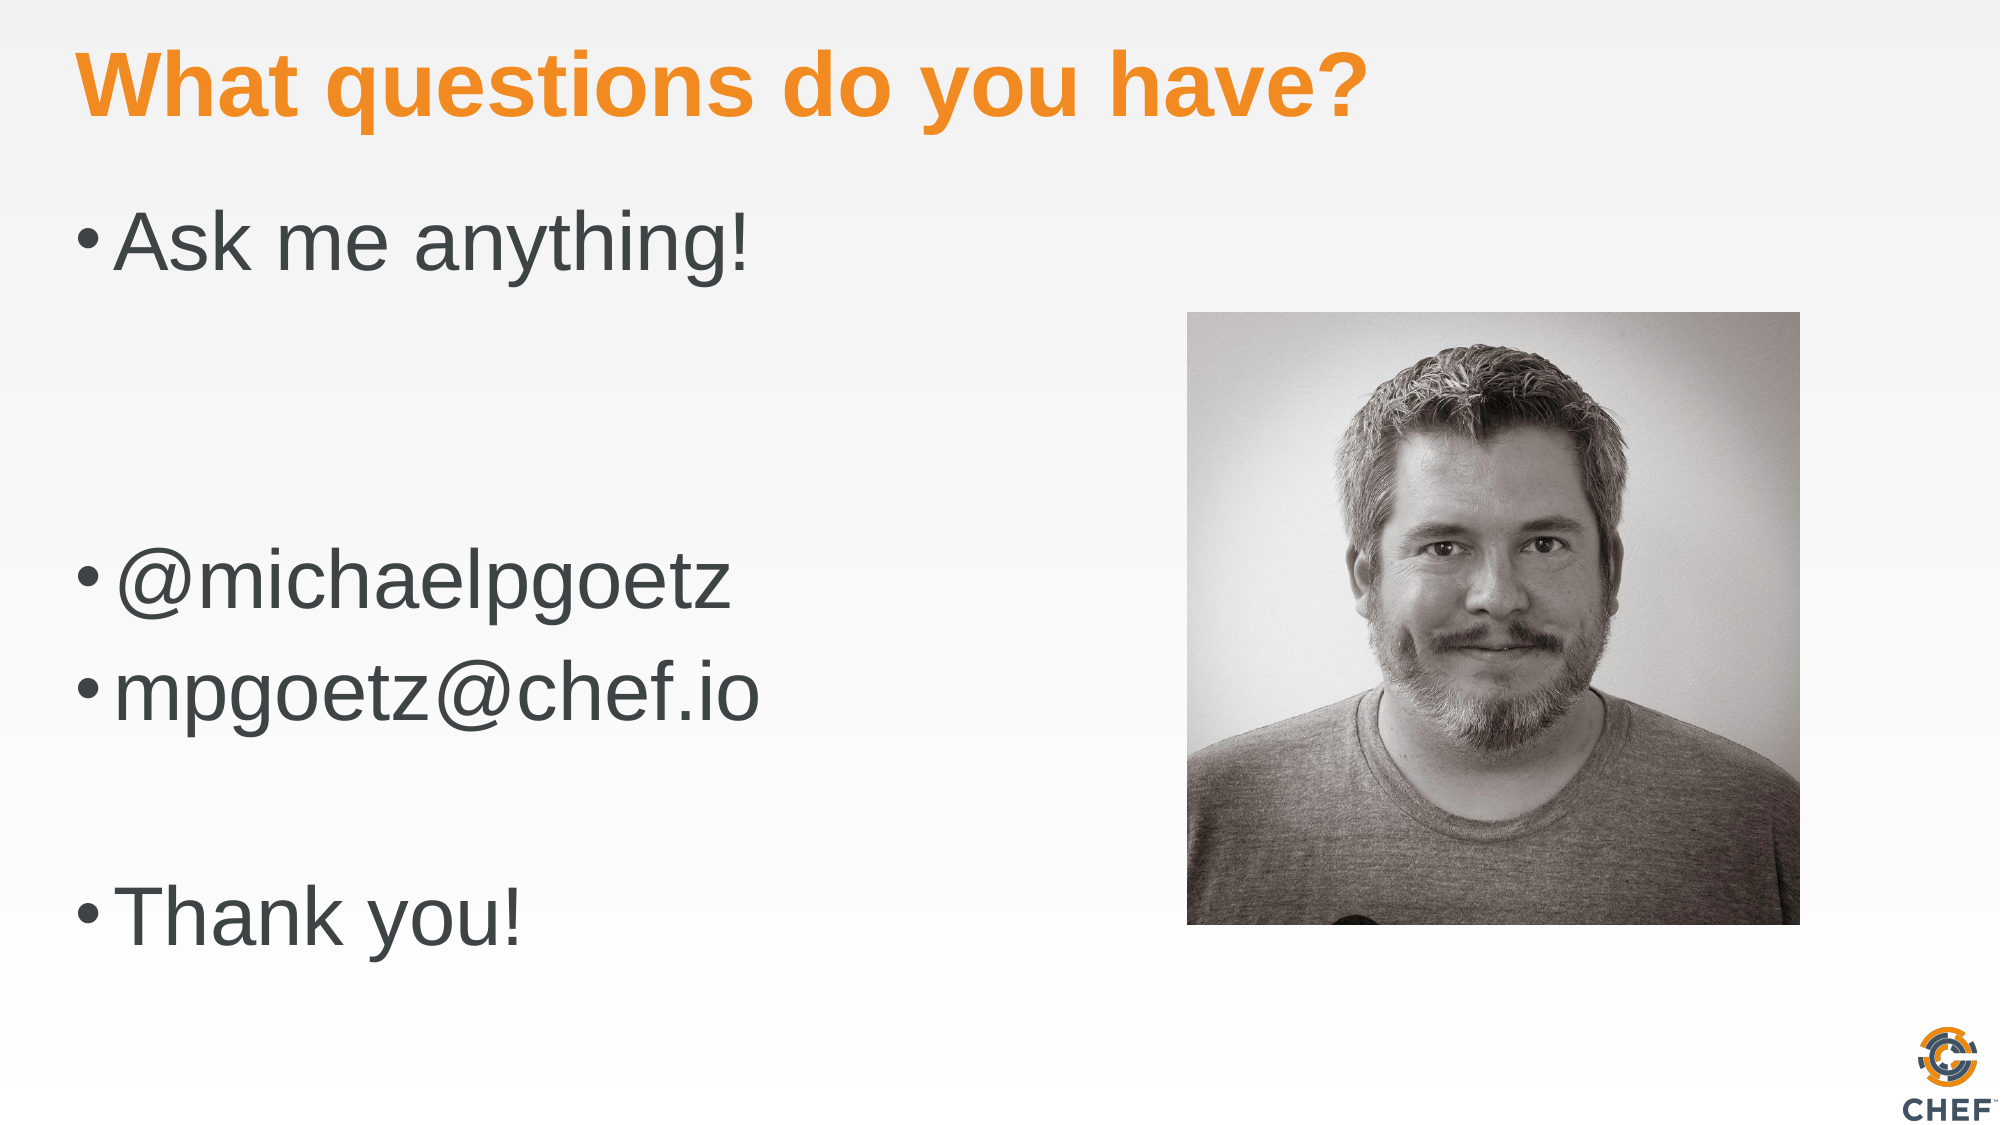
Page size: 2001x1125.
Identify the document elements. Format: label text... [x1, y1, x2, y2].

list Ask me anything! @michaelpgoetz mpgoetz@chef.io Thank you! [75, 187, 1913, 1050]
picture [1187, 312, 1801, 926]
title What questions do you have? [75, 37, 1913, 140]
picture [1903, 1027, 1998, 1121]
